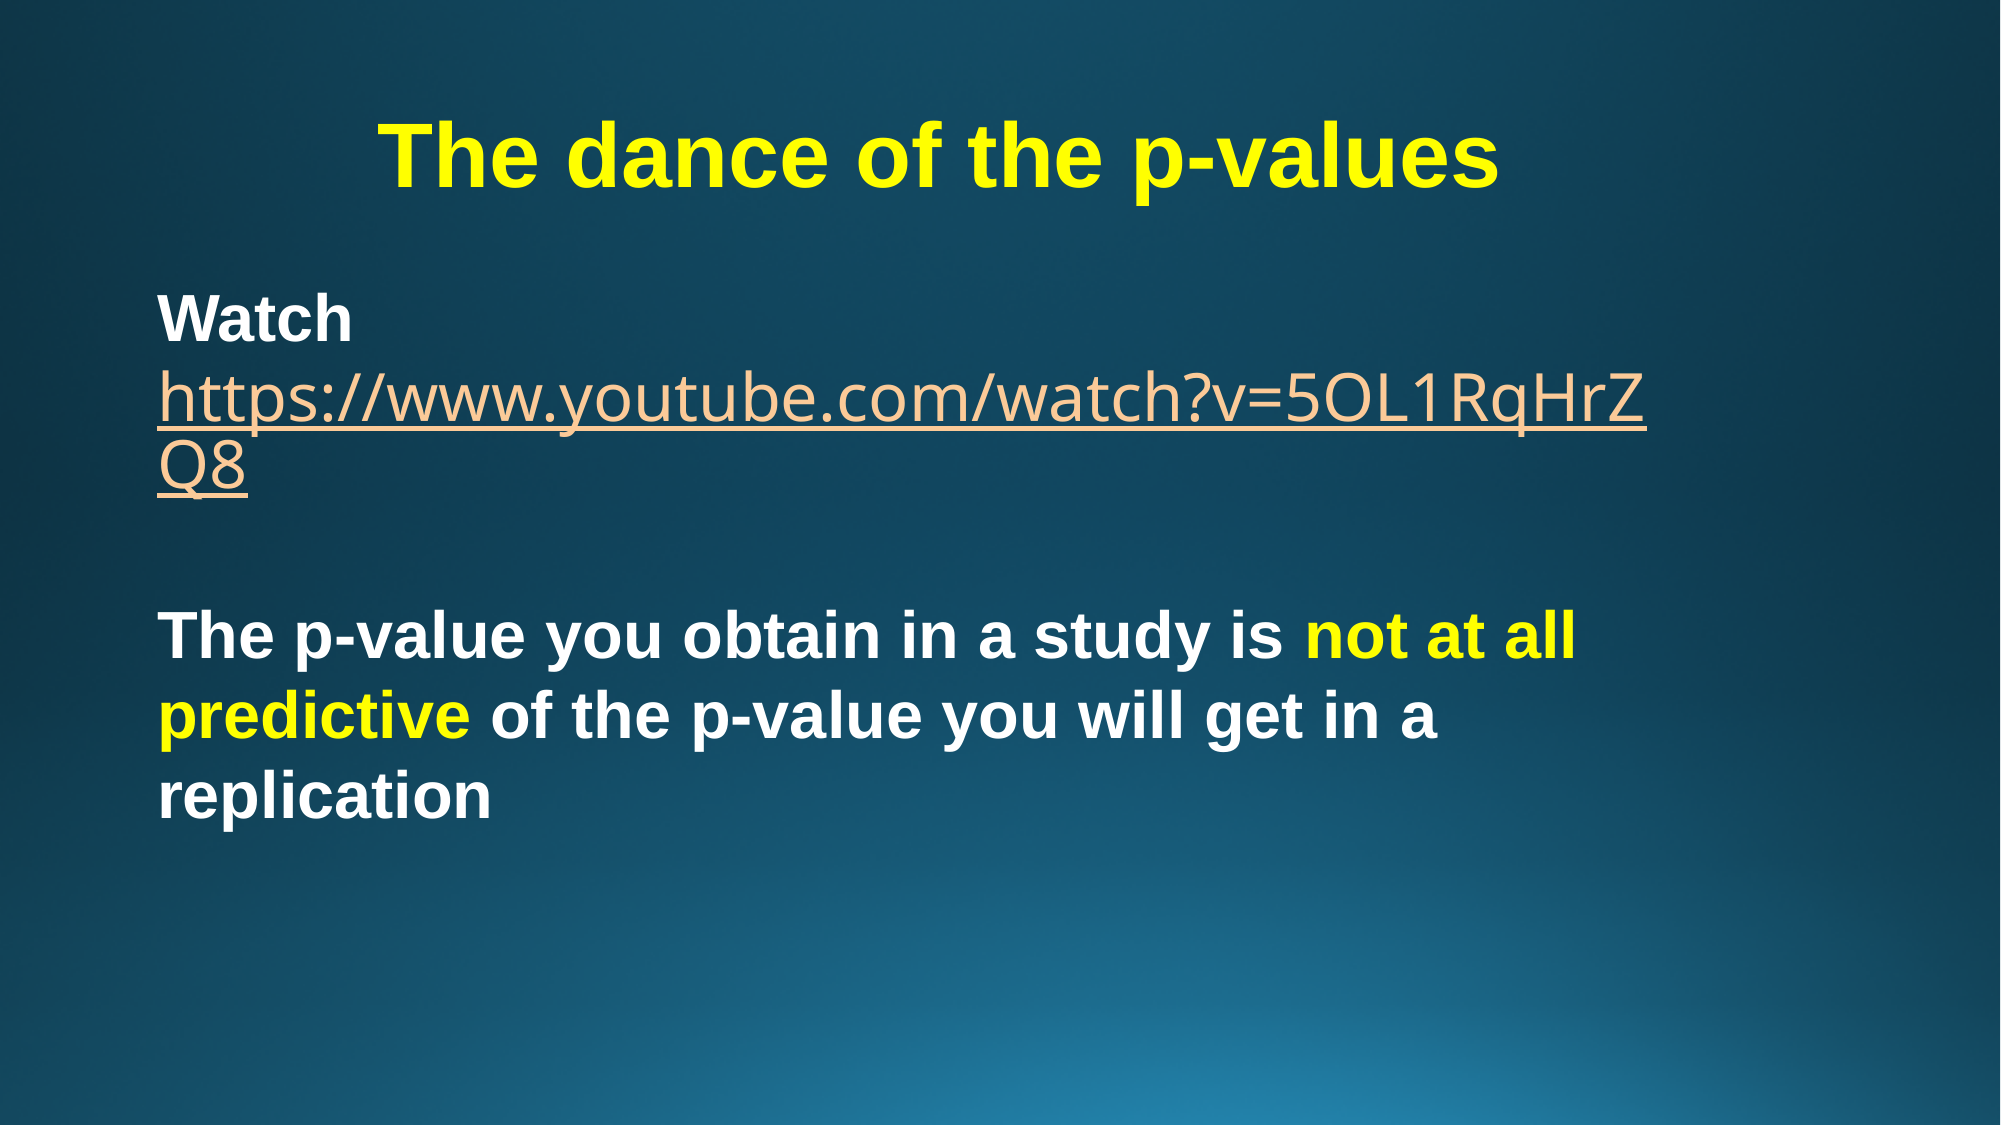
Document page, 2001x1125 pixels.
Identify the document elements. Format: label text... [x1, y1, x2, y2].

text_box Watch https://www.youtube.com/watch?v=5OL1RqHrZQ8 The p-value you obtain in a study is not at all predictive of the p-value you will get in a replication [142, 267, 1698, 843]
picture [0, 0, 2001, 1125]
title The dance of the p-values [362, 70, 1647, 245]
